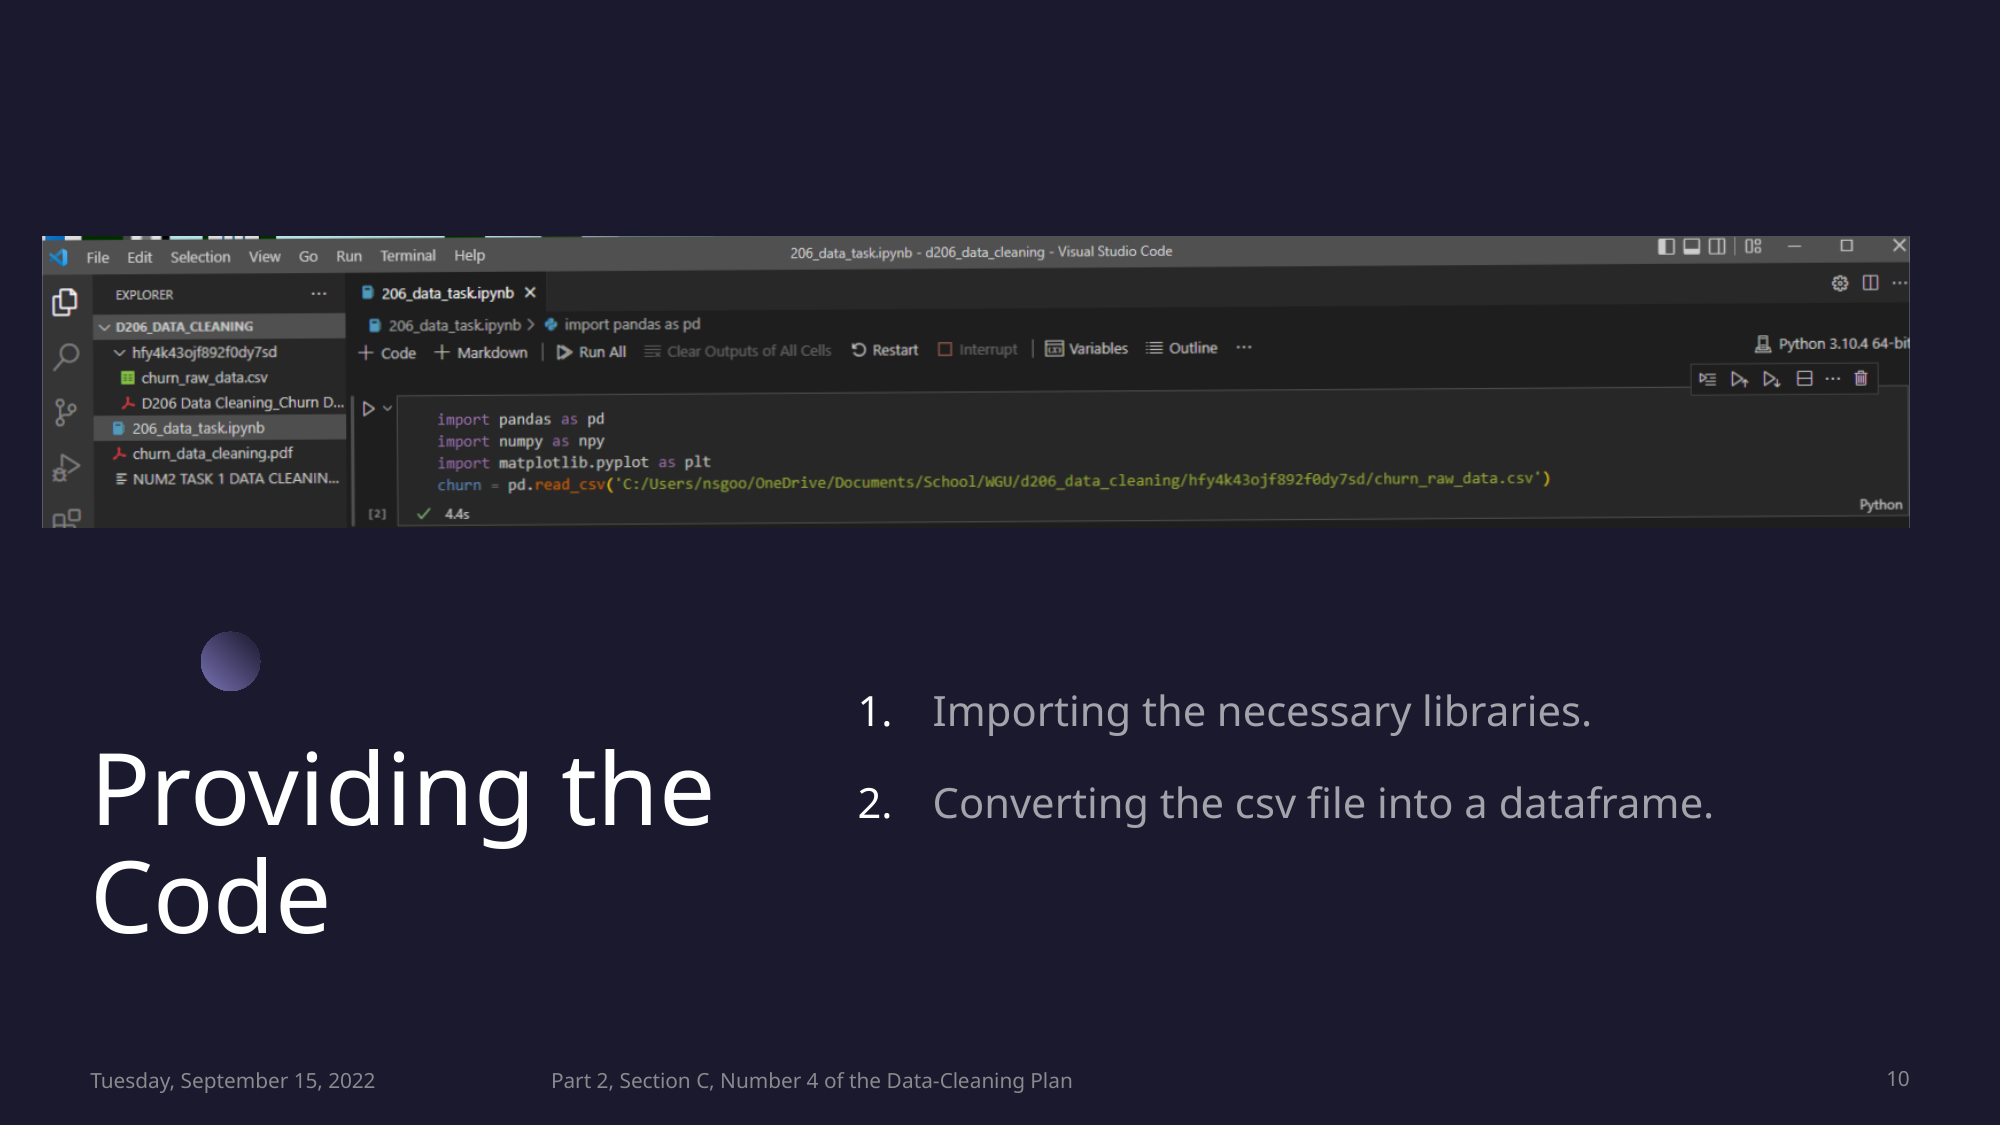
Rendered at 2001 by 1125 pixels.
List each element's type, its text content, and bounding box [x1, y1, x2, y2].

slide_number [90, 1067, 522, 1093]
picture [42, 236, 1910, 528]
footer Part 2, Section C, Number 4 of the Data-Cleaning Plan [551, 1067, 1598, 1093]
list Importing the necessary libraries. Converting the csv file into a dataframe. [857, 679, 1879, 936]
title Providing the Code [90, 739, 829, 996]
slide_number 10 [1632, 1067, 1910, 1093]
